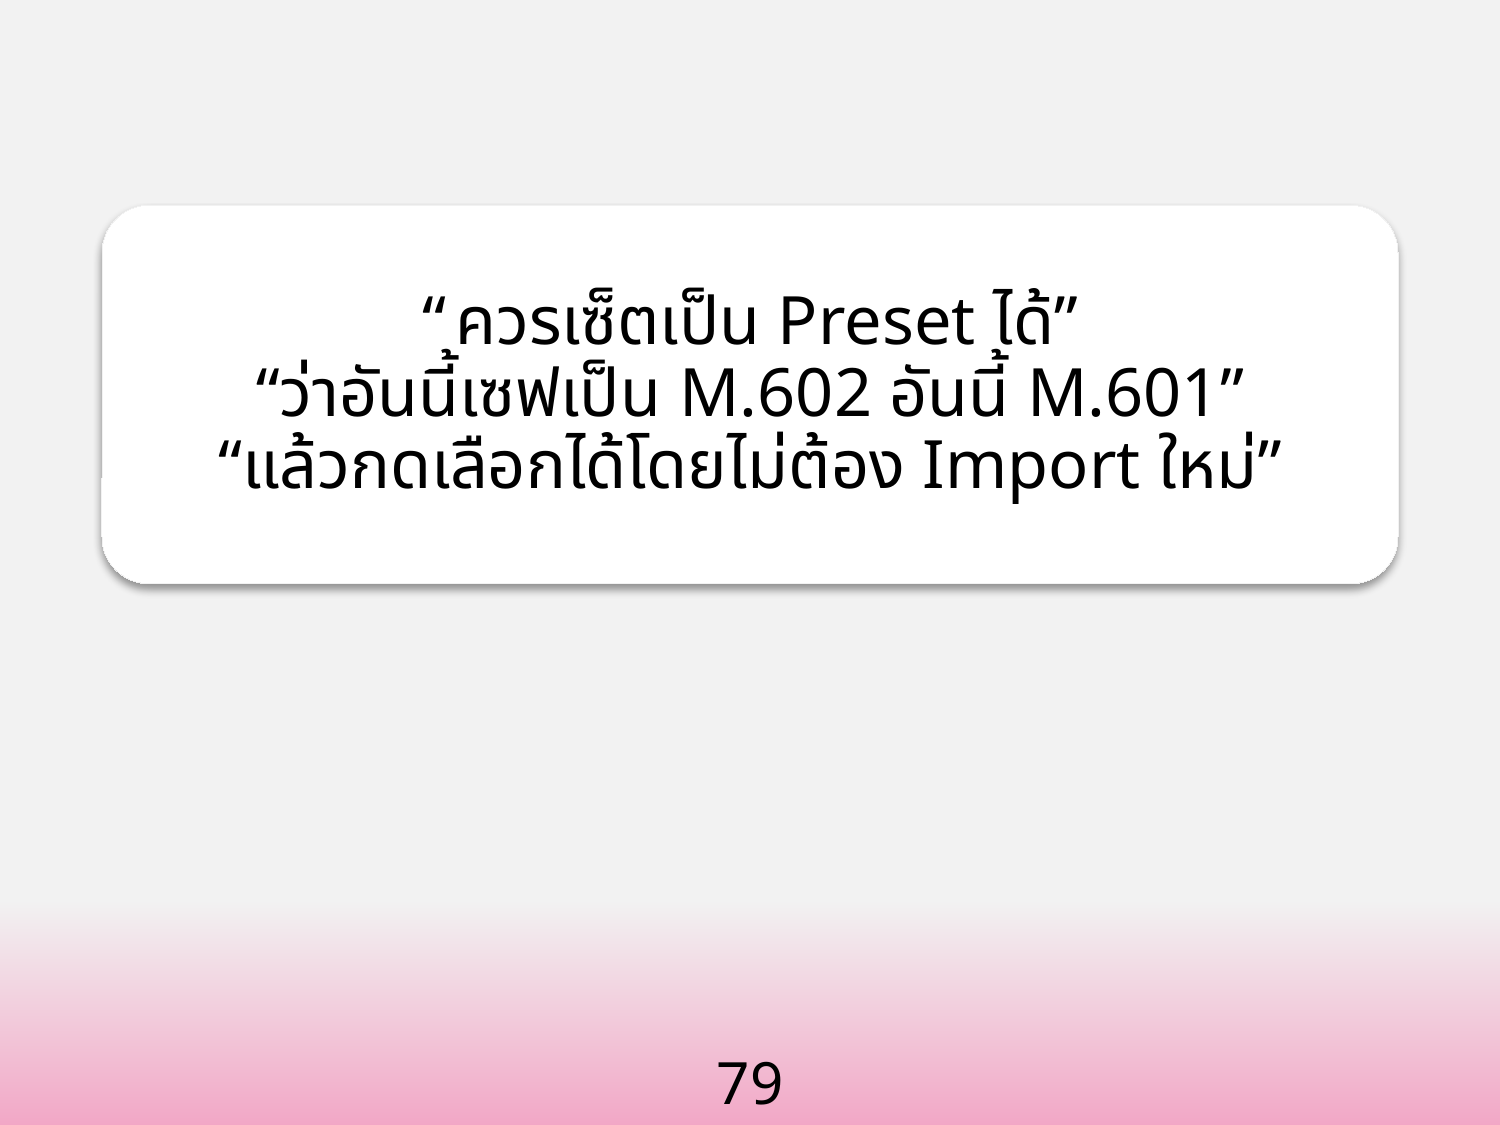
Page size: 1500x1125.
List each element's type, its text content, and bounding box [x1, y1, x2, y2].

text_box “ควรเซ็ตเป็น Preset ได้” “ว่าอันนี้เซฟเป็น M.602 อันนี้ M.601” “แล้วกดเลือกได้โดยไม่ต้อง Import ใหม่” [101, 205, 1399, 584]
text_box 79 [650, 1039, 850, 1125]
